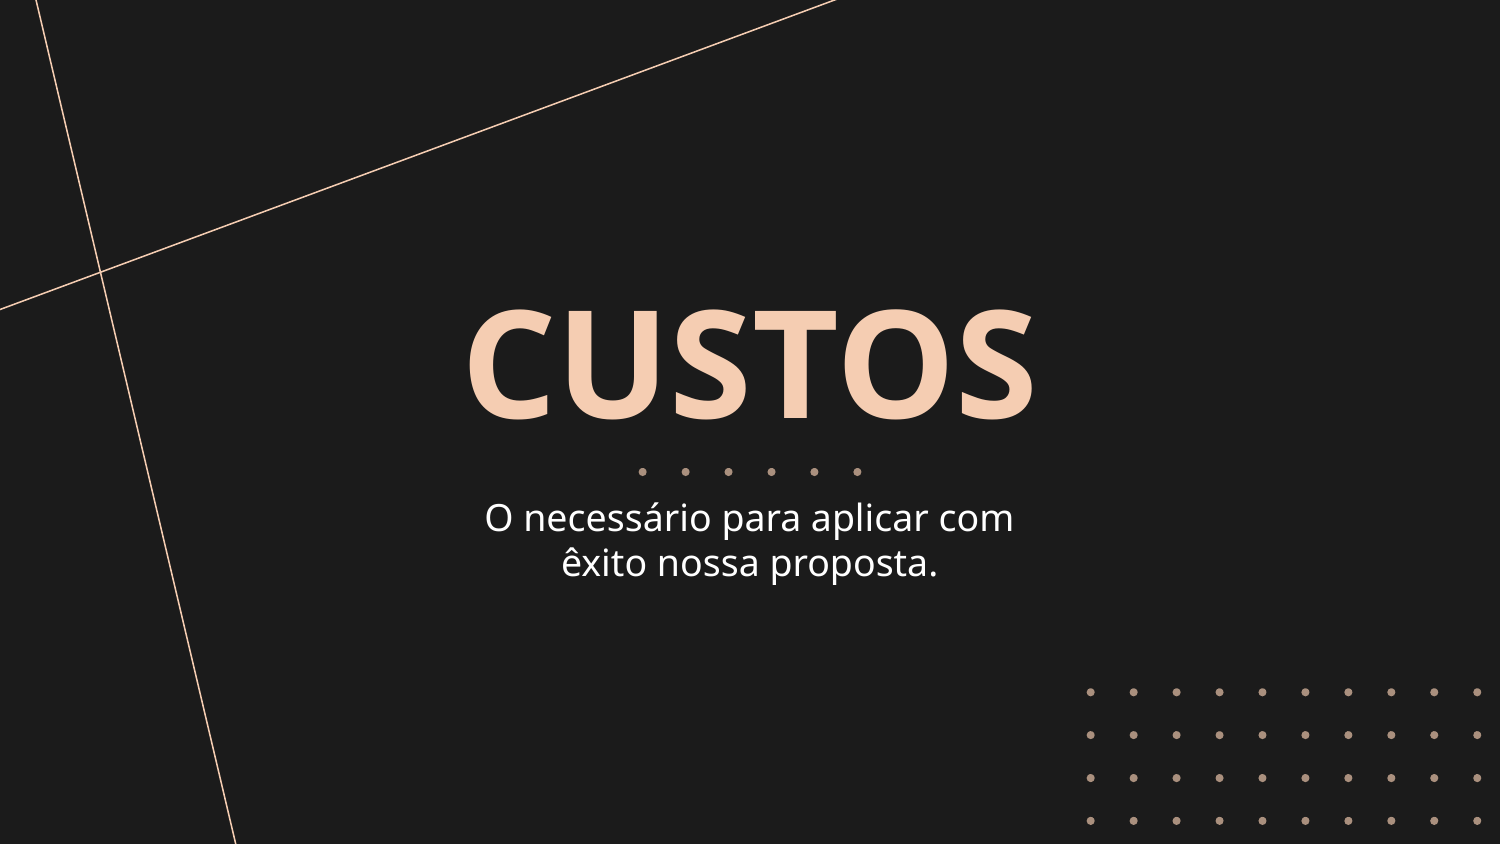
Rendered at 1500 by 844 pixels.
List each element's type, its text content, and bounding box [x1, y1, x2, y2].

subtitle O necessário para aplicar com êxito nossa proposta. [449, 479, 739, 574]
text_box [744, 359, 755, 583]
title CUSTOS [198, 301, 1302, 464]
subtitle O necessário para aplicar com êxito nossa proposta. [759, 479, 1050, 574]
